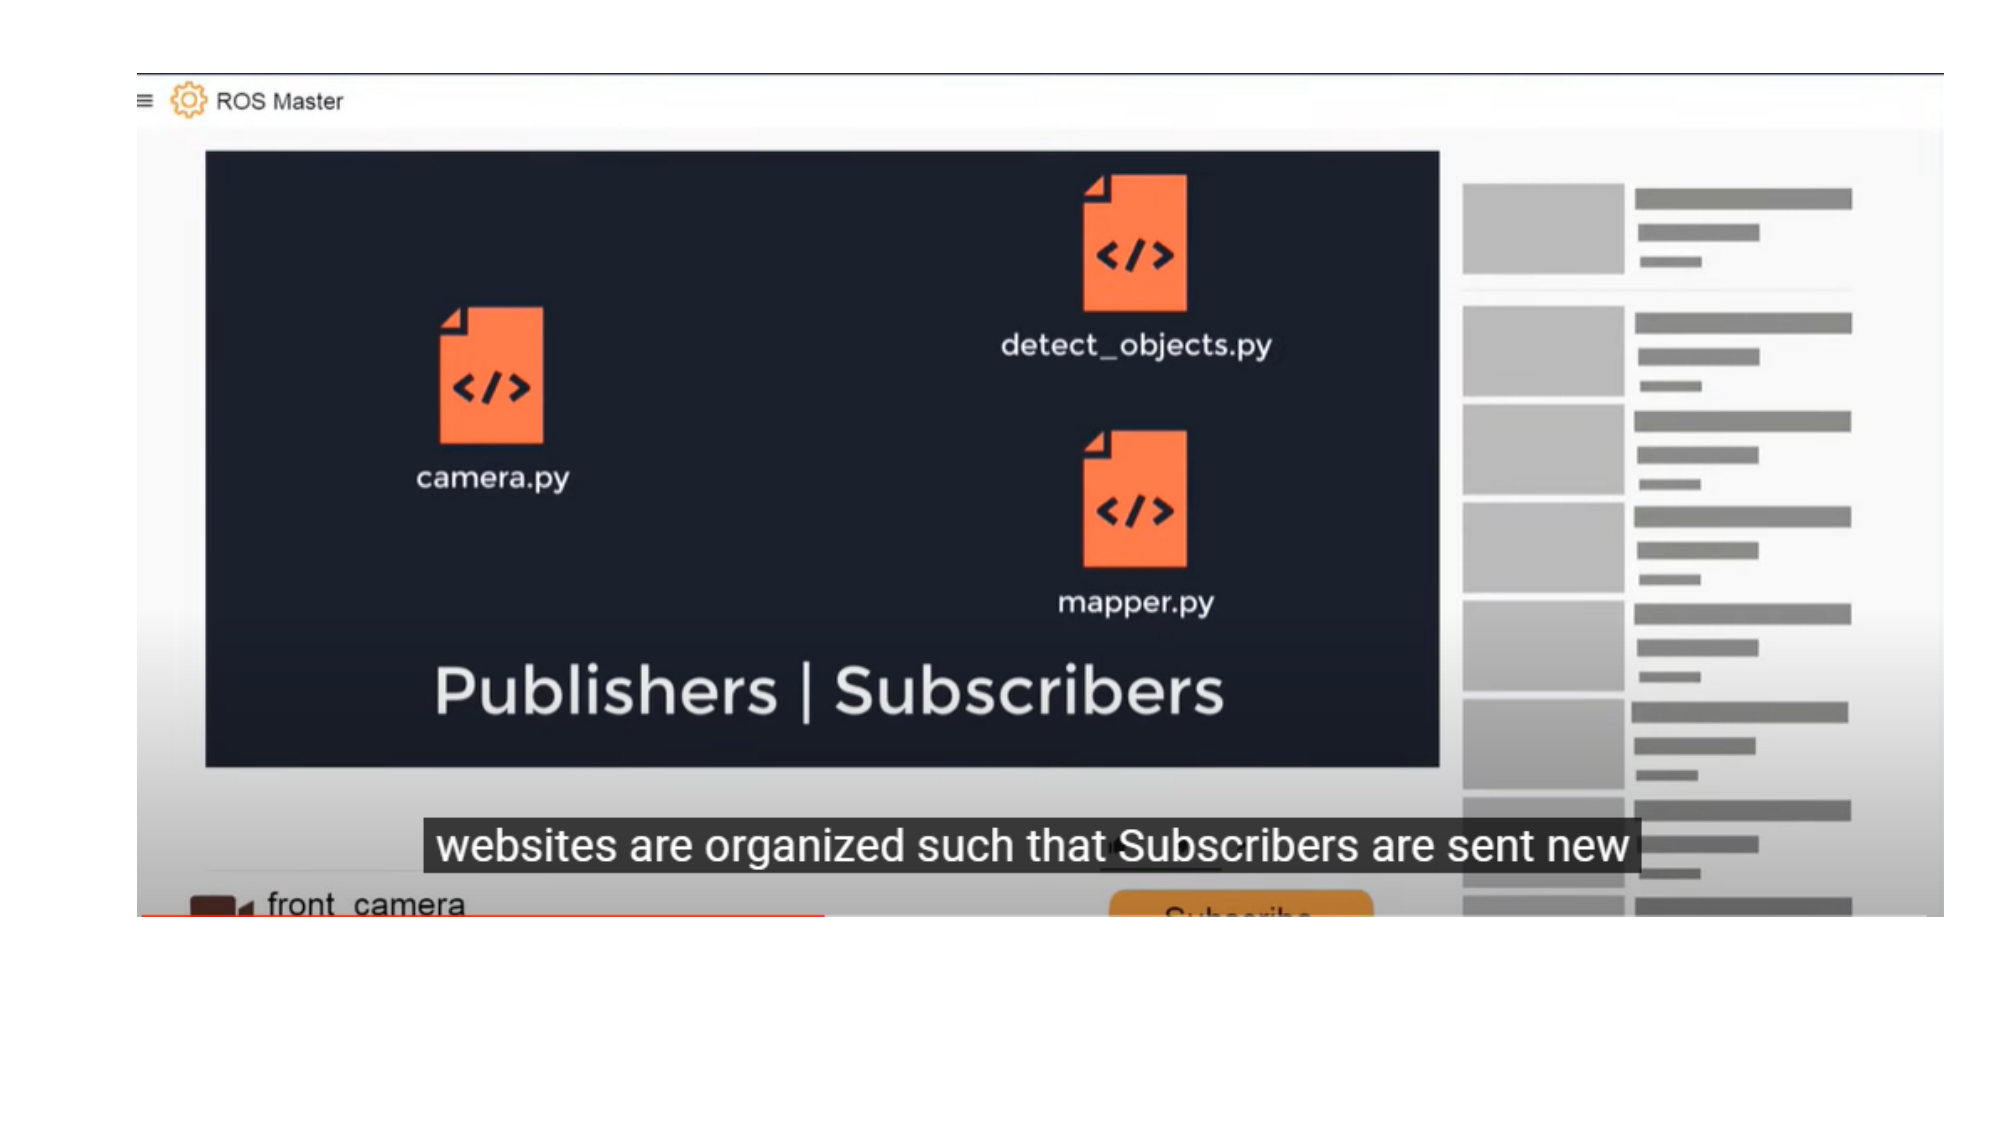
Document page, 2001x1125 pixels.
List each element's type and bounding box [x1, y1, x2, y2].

list [137, 73, 1944, 917]
